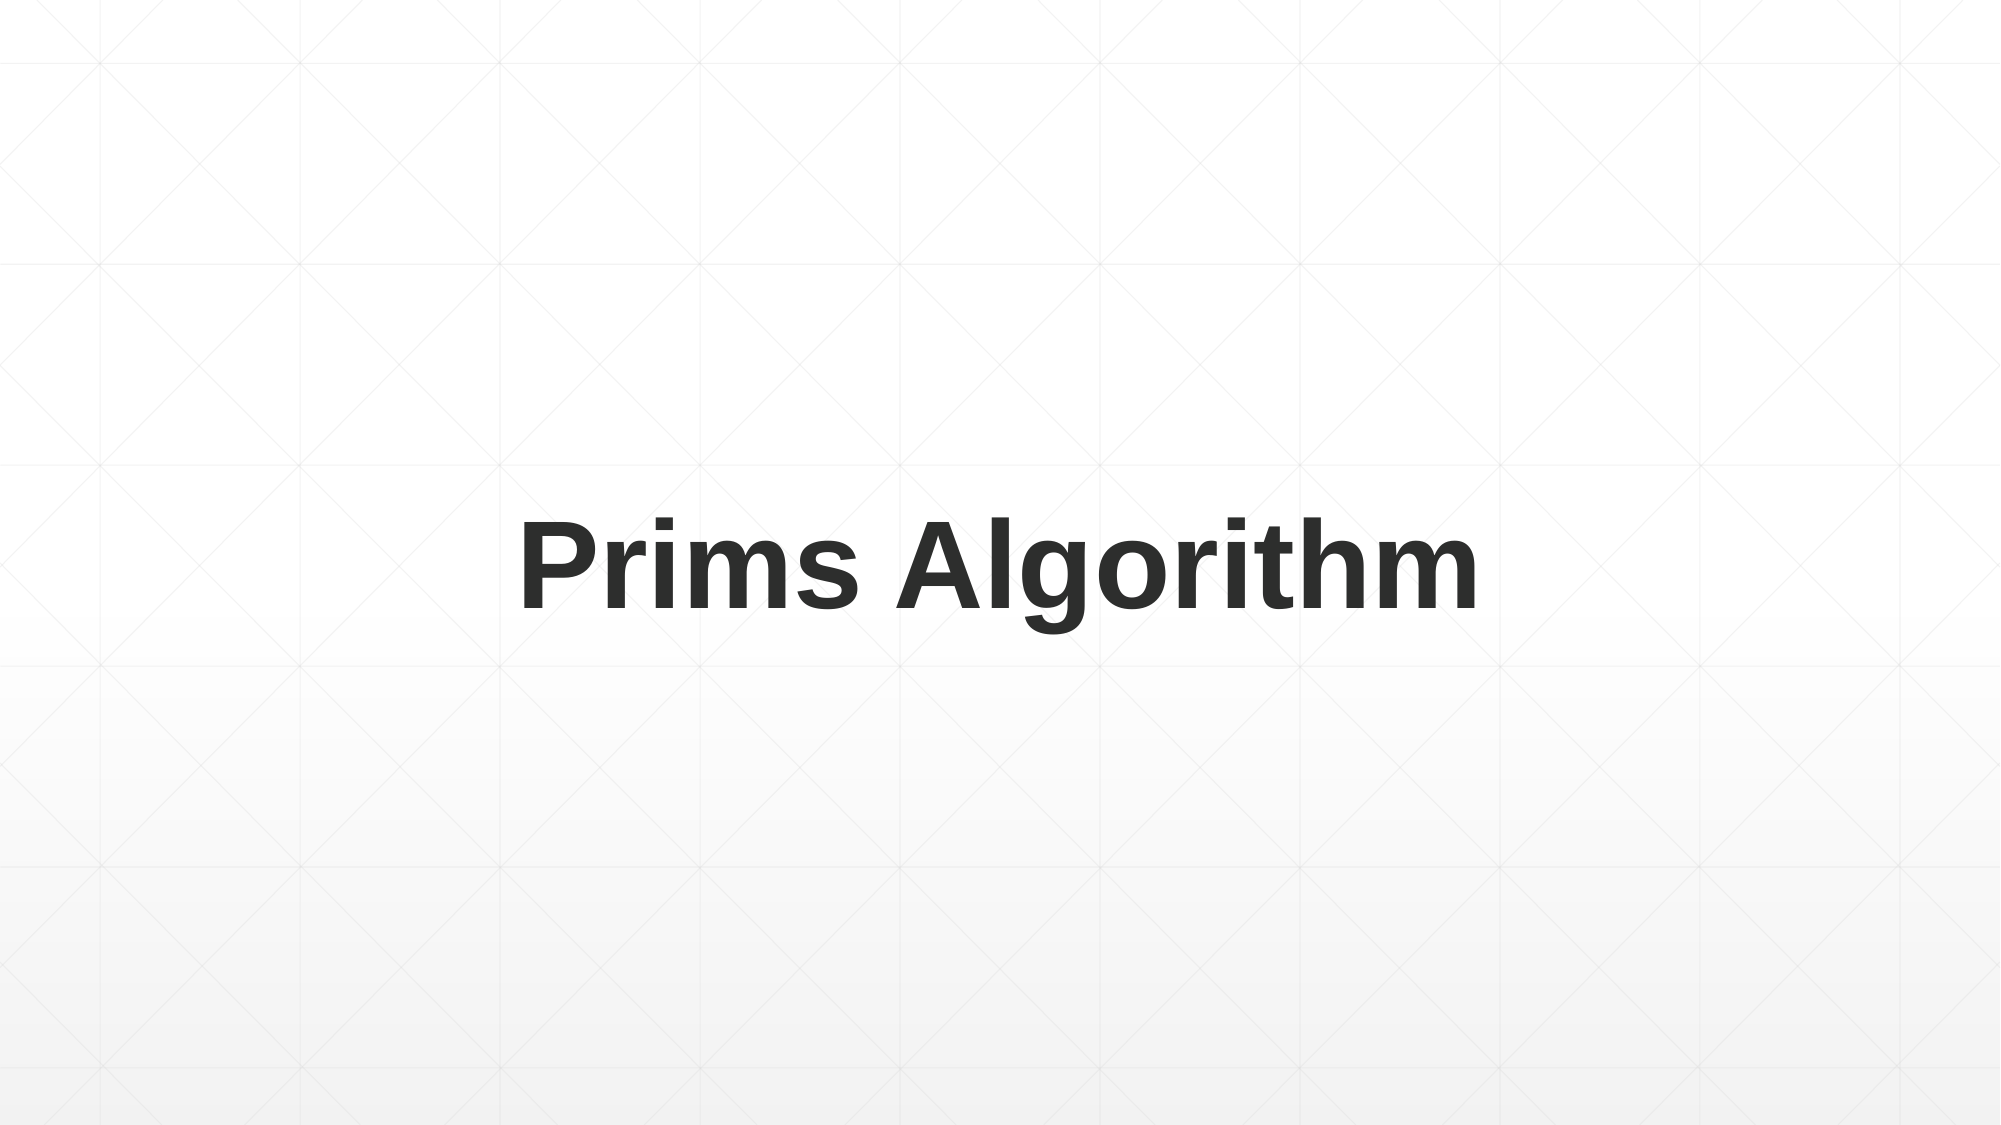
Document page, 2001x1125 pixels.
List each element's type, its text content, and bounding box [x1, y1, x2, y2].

text_box Prims Algorithm [130, 485, 1870, 640]
